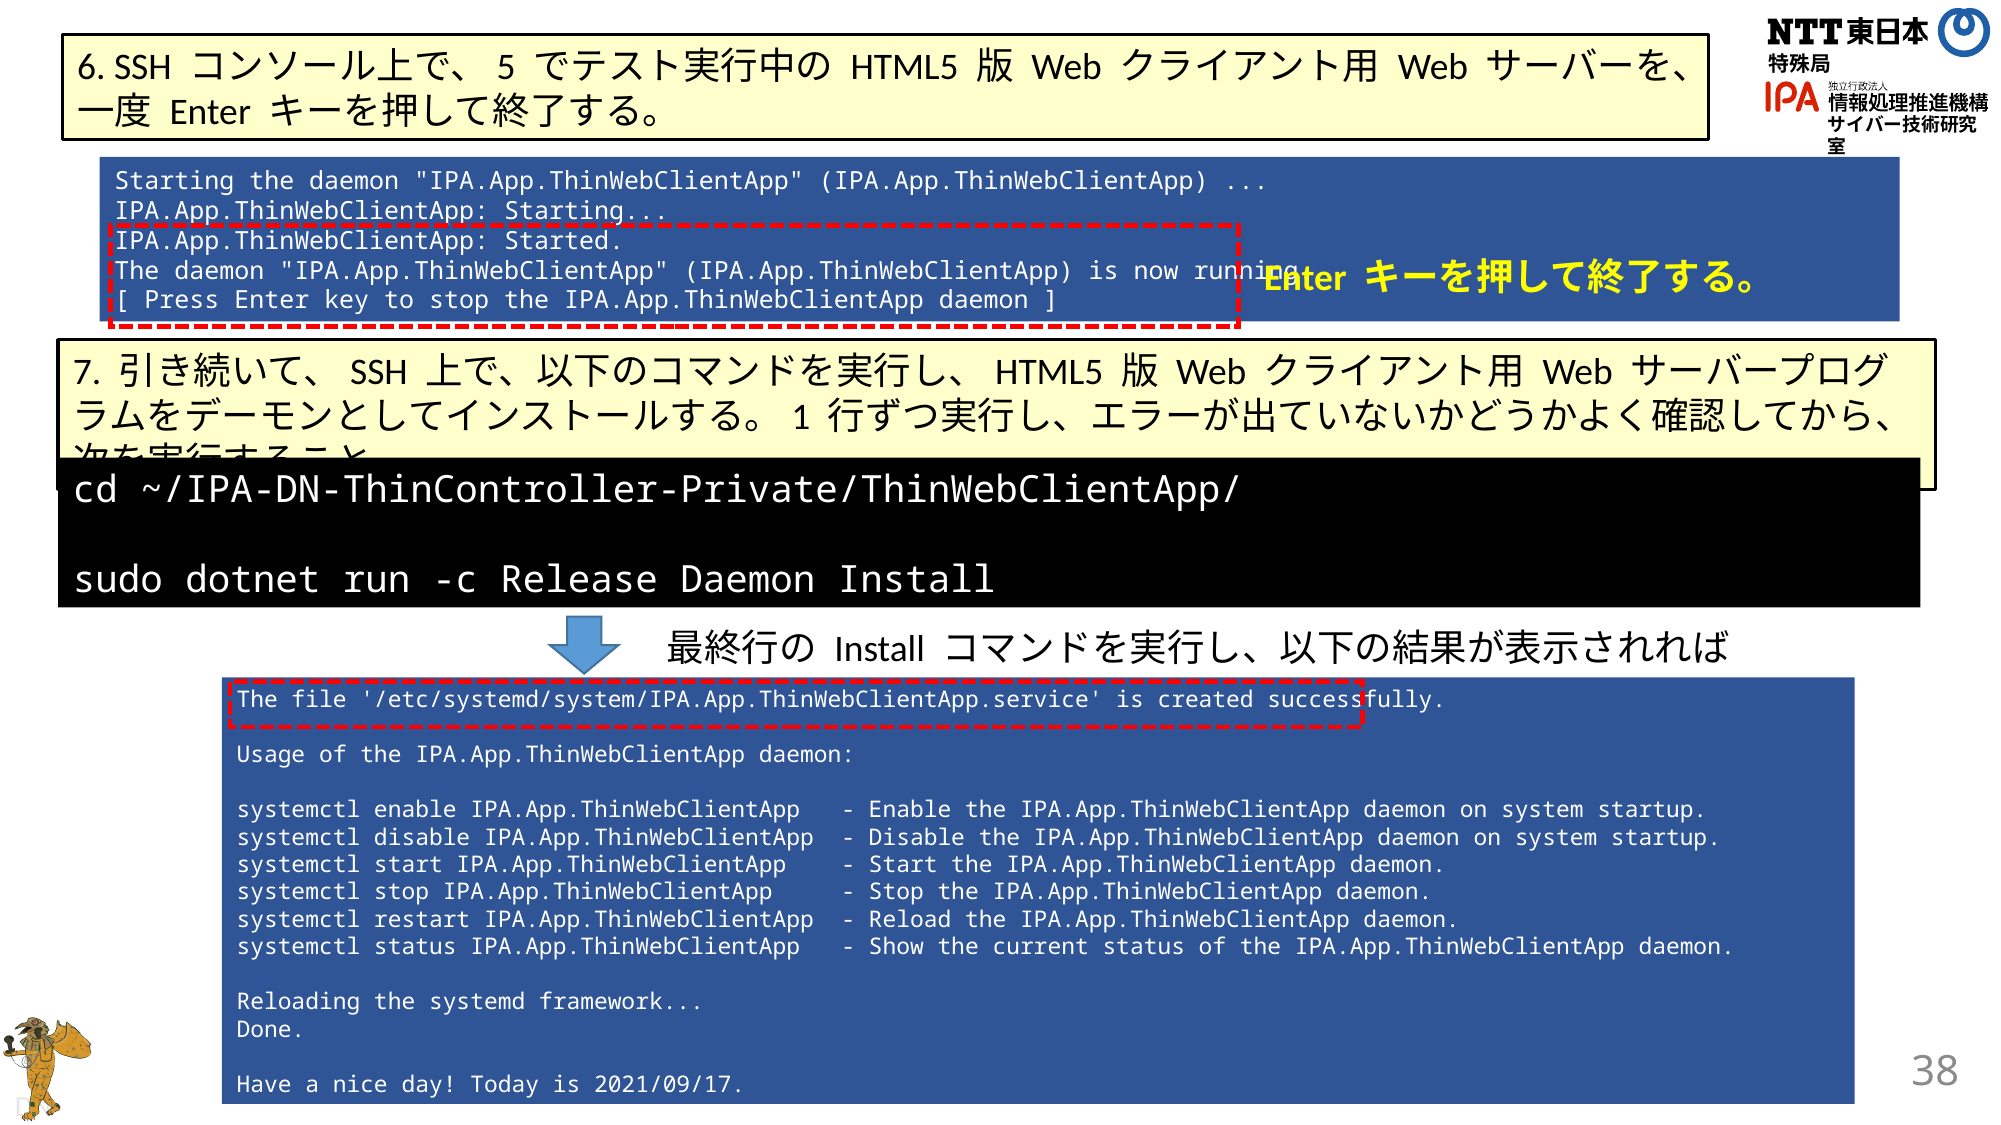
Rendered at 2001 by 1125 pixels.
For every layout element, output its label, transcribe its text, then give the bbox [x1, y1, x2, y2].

text_box 7. 引き続いて、SSH 上で、以下のコマンドを実行し、HTML5 版 Web クライアント用 Web サーバープログラムをデーモンとしてインストールする。1 行ずつ実行し、エラーが出ていないかどうかよく確認してから、次を実行すること。 [58, 339, 1936, 490]
text_box 最終行の Install コマンドを実行し、以下の結果が表示されれば OK。 [652, 616, 1827, 677]
text_box Enter キーを押して終了する。 [1249, 245, 1759, 306]
text_box 6. SSH コンソール上で、5 でテスト実行中の HTML5 版 Web クライアント用 Web サーバーを、一度 Enter キーを押して終了する。 [62, 34, 1709, 140]
text_box [109, 224, 1239, 328]
text_box The file '/etc/systemd/system/IPA.App.ThinWebClientApp.service' is created successfully. Usage of the IPA.App.ThinWebClientApp daemon: systemctl enable IPA.App.ThinWebClientApp - Enable the IPA.App.ThinWebClientApp daemon on system startup. systemctl disable IPA.App.ThinWebClientApp - Disable the IPA.App.ThinWebClientApp daemon on system startup. systemctl start IPA.App.ThinWebClientApp - Start the IPA.App.ThinWebClientApp daemon. systemctl stop IPA.App.ThinWebClientApp - Stop the IPA.App.ThinWebClientApp daemon. systemctl restart IPA.App.ThinWebClientApp - Reload the IPA.App.ThinWebClientApp daemon. systemctl status IPA.App.ThinWebClientApp - Show the current status of the IPA.App.ThinWebClientApp daemon. Reloading the systemd framework... Done. Have a nice day! Today is 2021/09/17. [221, 677, 1855, 1104]
text_box cd ~/IPA-DN-ThinController-Private/ThinWebClientApp/ sudo dotnet run -c Release Daemon Install [58, 457, 1921, 608]
text_box [547, 615, 622, 675]
text_box Starting the daemon "IPA.App.ThinWebClientApp" (IPA.App.ThinWebClientApp) ... IPA.App.ThinWebClientApp: Starting... IPA.App.ThinWebClientApp: Started. The daemon "IPA.App.ThinWebClientApp" (IPA.App.ThinWebClientApp) is now running. [ Press Enter key to stop the IPA.App.ThinWebClientApp daemon ] [99, 156, 1900, 322]
slide_number 38 [1855, 1042, 1975, 1103]
text_box [229, 681, 1364, 728]
